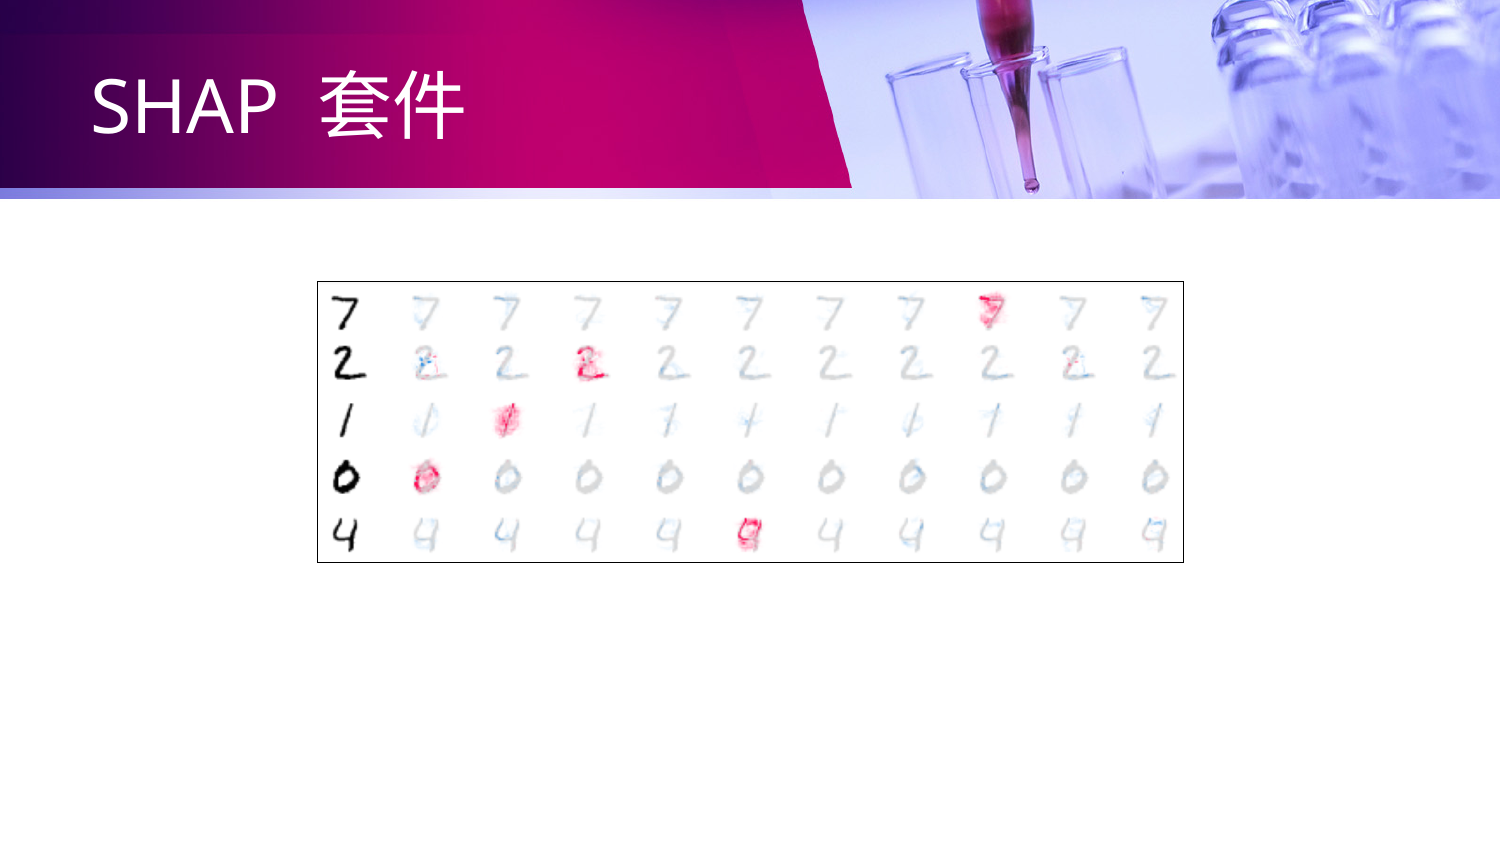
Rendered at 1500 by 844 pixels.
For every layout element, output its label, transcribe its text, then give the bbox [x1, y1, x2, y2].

title SHAP 套件 [75, 33, 1425, 175]
picture [0, 0, 1500, 844]
